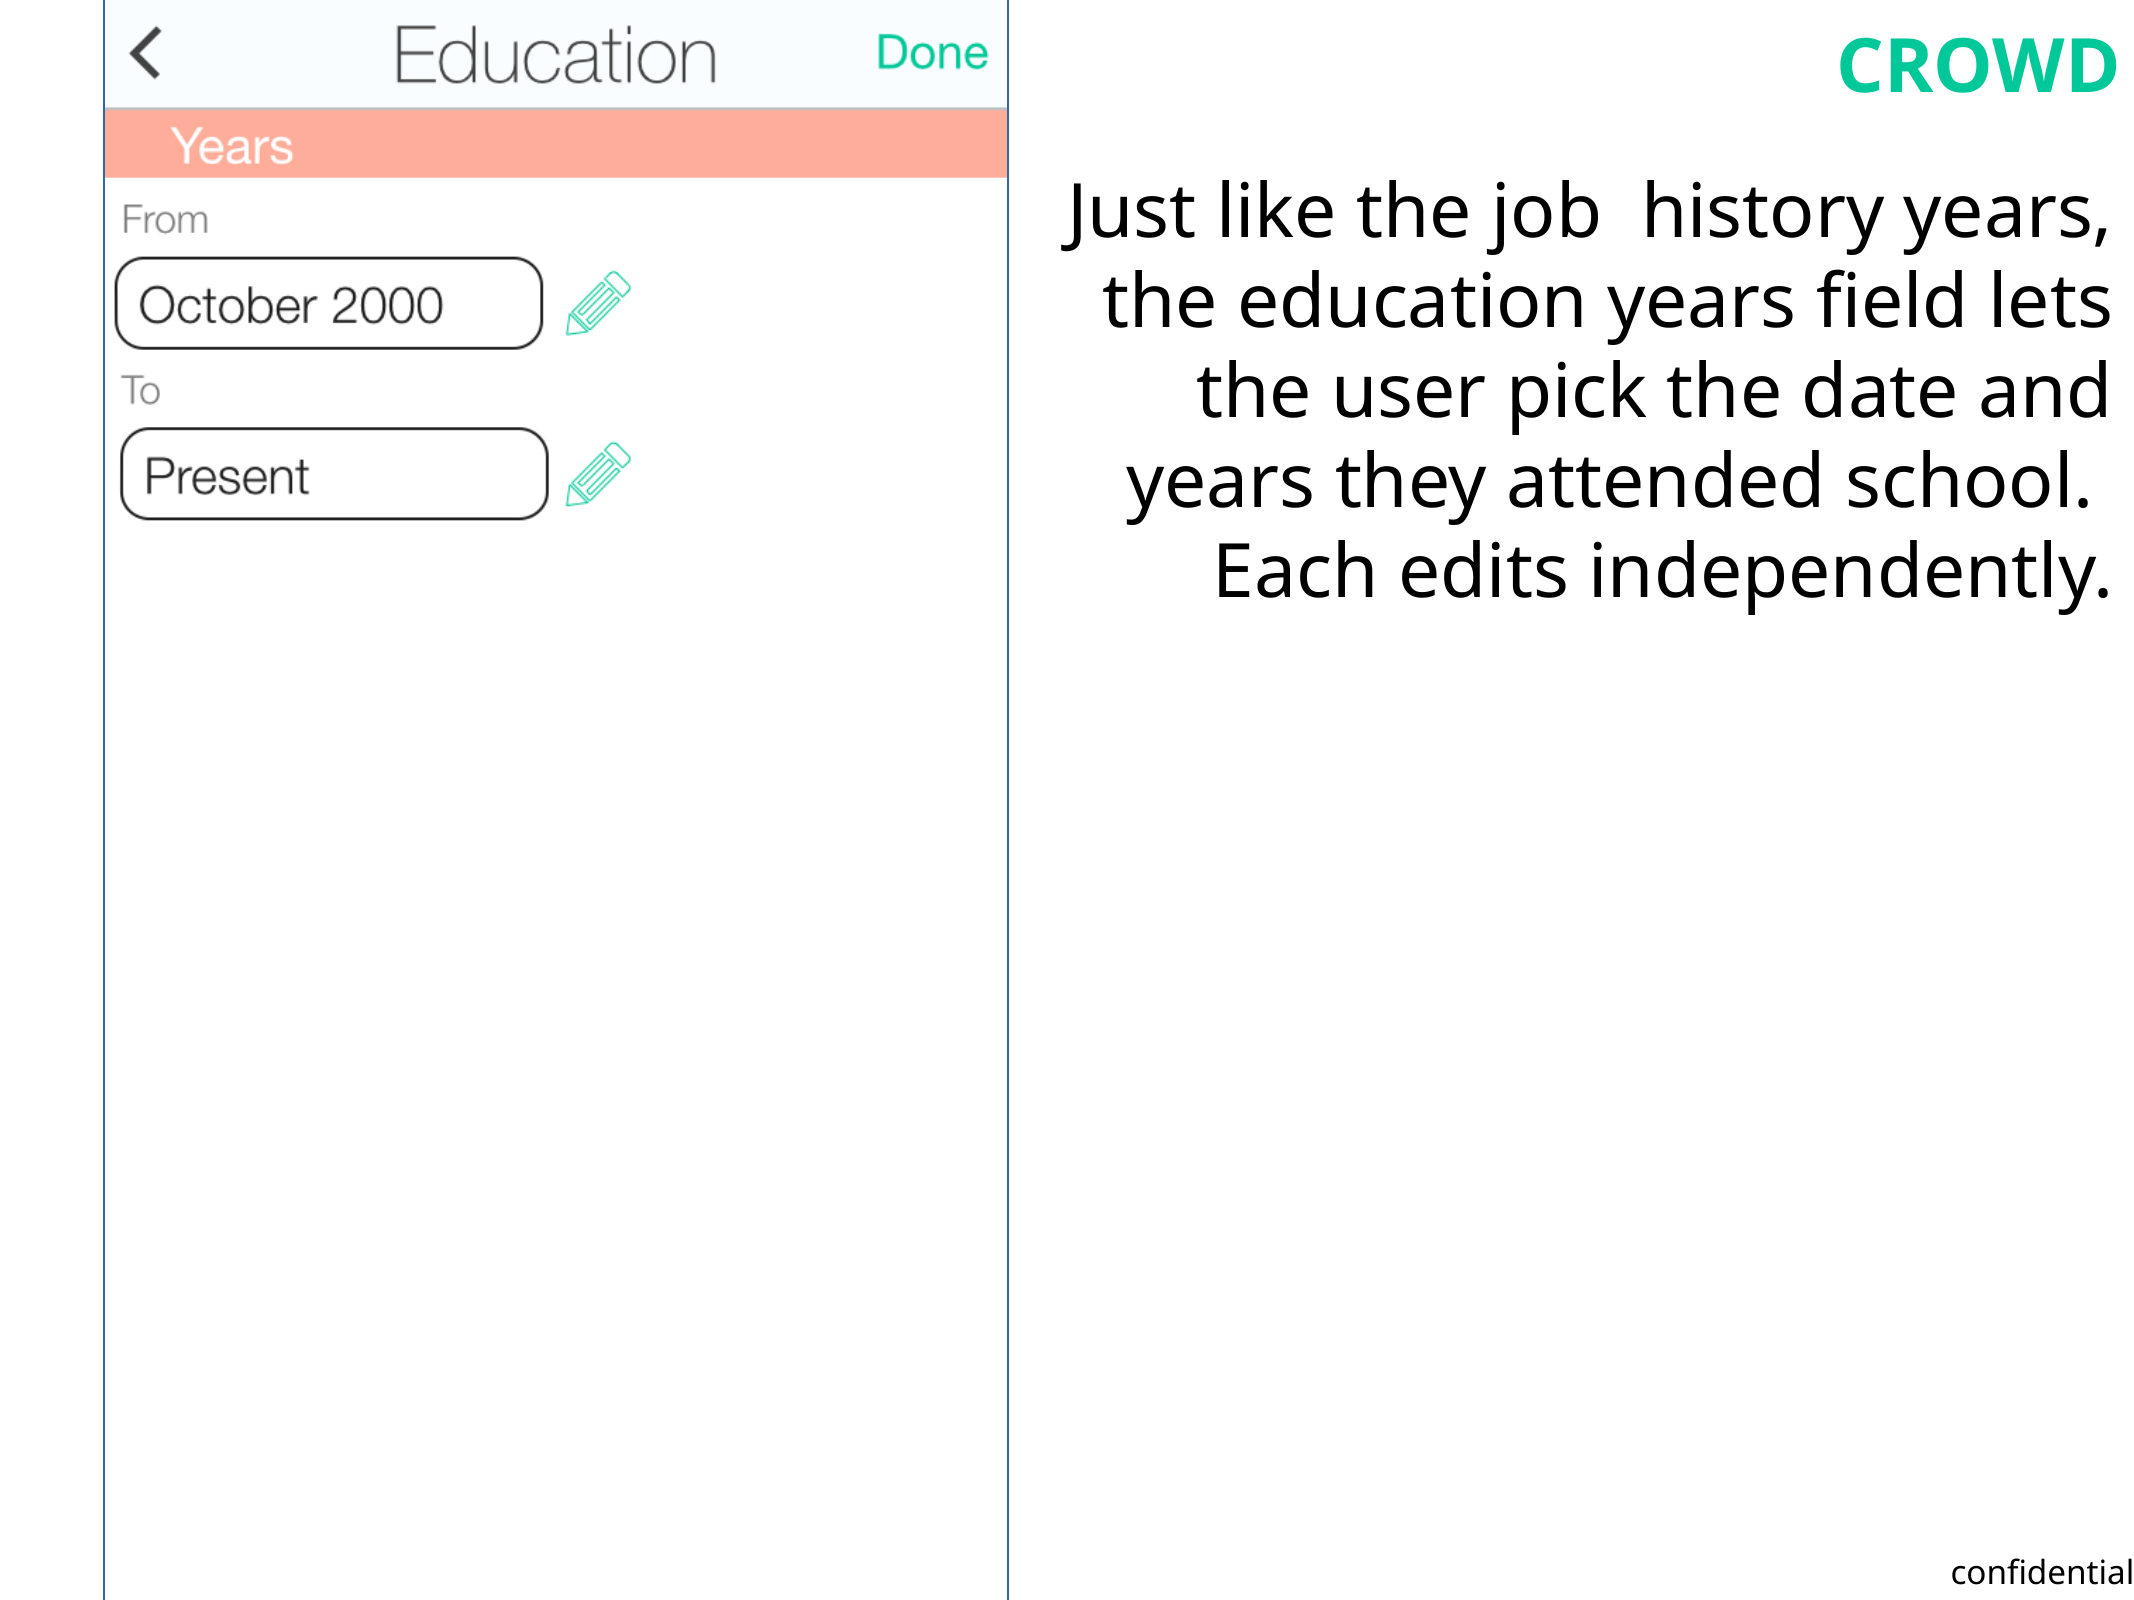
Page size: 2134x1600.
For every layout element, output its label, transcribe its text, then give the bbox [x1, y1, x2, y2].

picture [104, 0, 1007, 1600]
text_box Just like the job history years, the education years field lets the user pick the date and years they attended school. Each edits independently. [1015, 154, 2122, 621]
